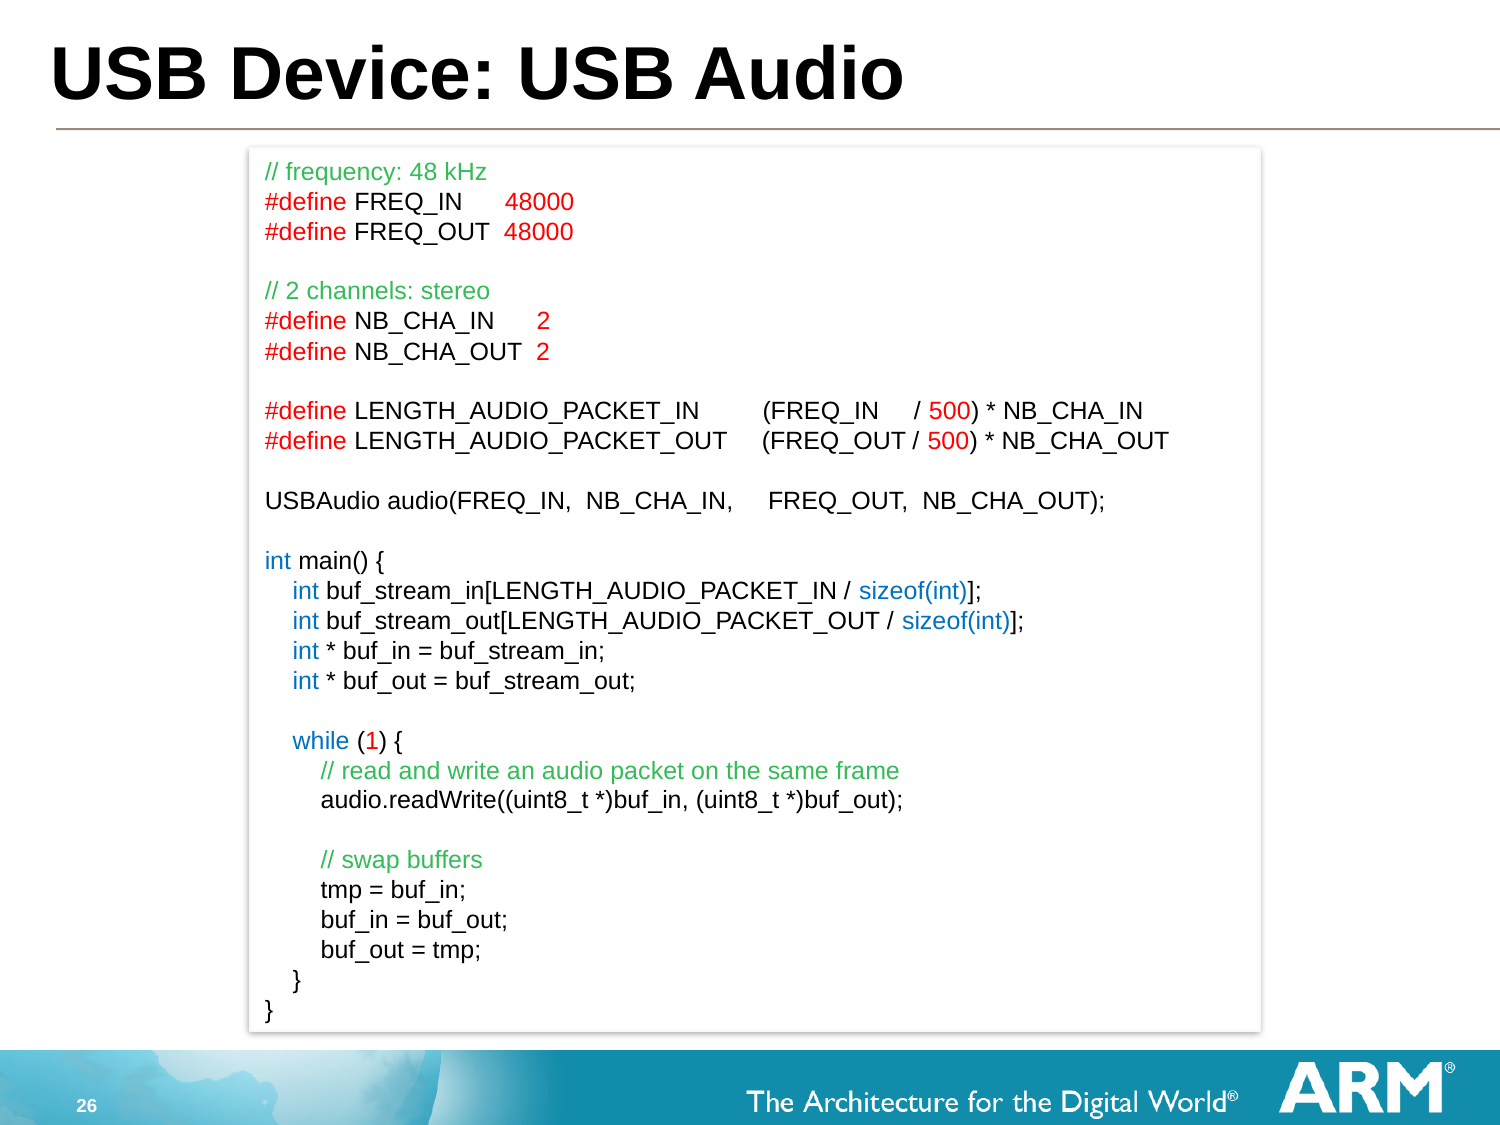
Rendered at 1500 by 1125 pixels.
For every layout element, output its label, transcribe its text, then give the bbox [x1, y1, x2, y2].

title USB Device: USB Audio [35, 1, 1476, 139]
text_box // frequency: 48 kHz #define FREQ_IN 48000 #define FREQ_OUT 48000 // 2 channels: stereo #define NB_CHA_IN 2 #define NB_CHA_OUT 2 #define LENGTH_AUDIO_PACKET_IN (FREQ_IN / 500) * NB_CHA_IN #define LENGTH_AUDIO_PACKET_OUT (FREQ_OUT / 500) * NB_CHA_OUT USBAudio audio(FREQ_IN, NB_CHA_IN, FREQ_OUT, NB_CHA_OUT); int main() { int buf_stream_in[LENGTH_AUDIO_PACKET_IN / sizeof(int)]; int buf_stream_out[LENGTH_AUDIO_PACKET_OUT / sizeof(int)]; int * buf_in = buf_stream_in; int * buf_out = buf_stream_out; while (1) { // read and write an audio packet on the same frame audio.readWrite((uint8_t *)buf_in, (uint8_t *)buf_out); // swap buffers tmp = buf_in; buf_in = buf_out; buf_out = tmp; } } [249, 147, 1261, 1032]
picture [0, 780, 1500, 1125]
